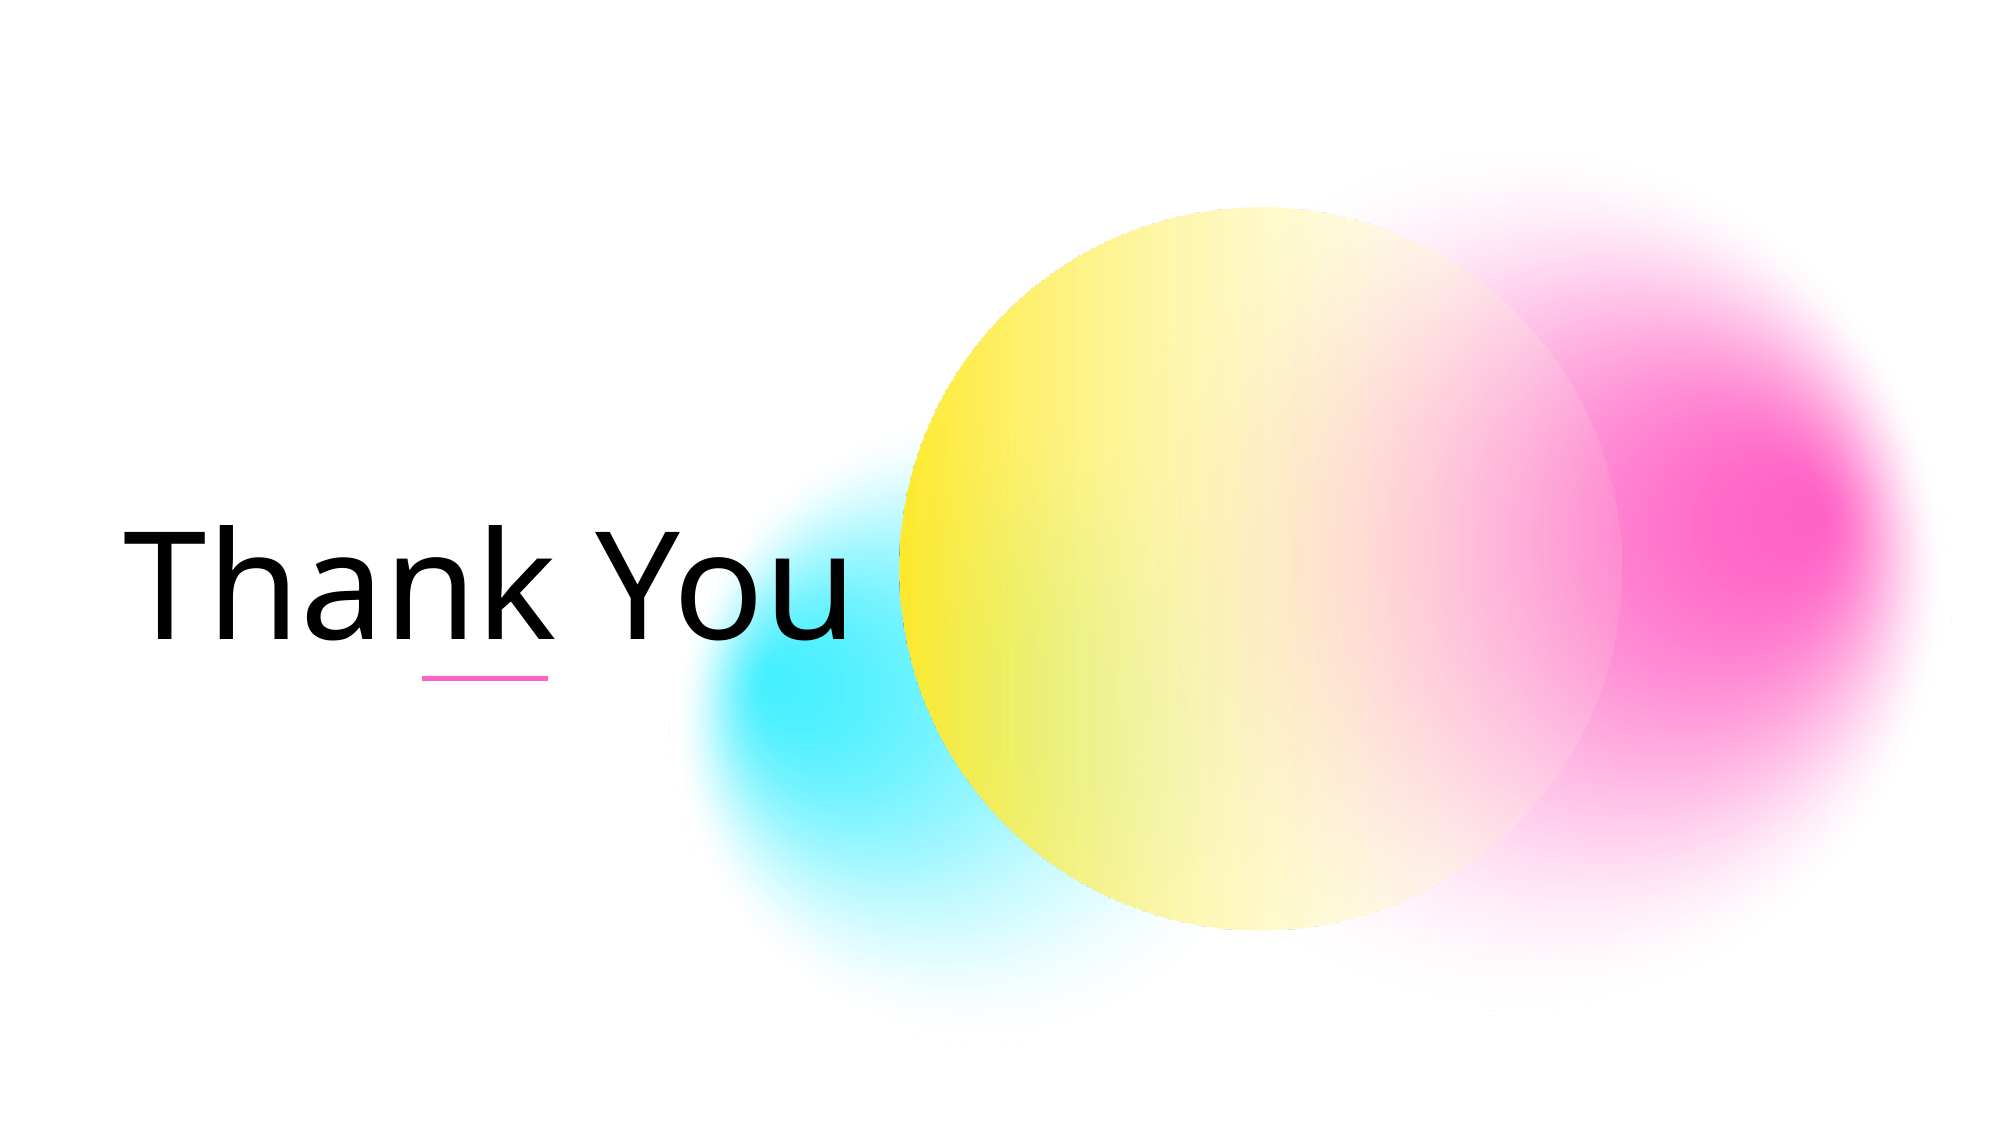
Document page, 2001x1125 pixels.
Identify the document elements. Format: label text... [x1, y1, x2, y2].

text_box Thank You [109, 481, 630, 677]
picture [630, 17, 2000, 1125]
